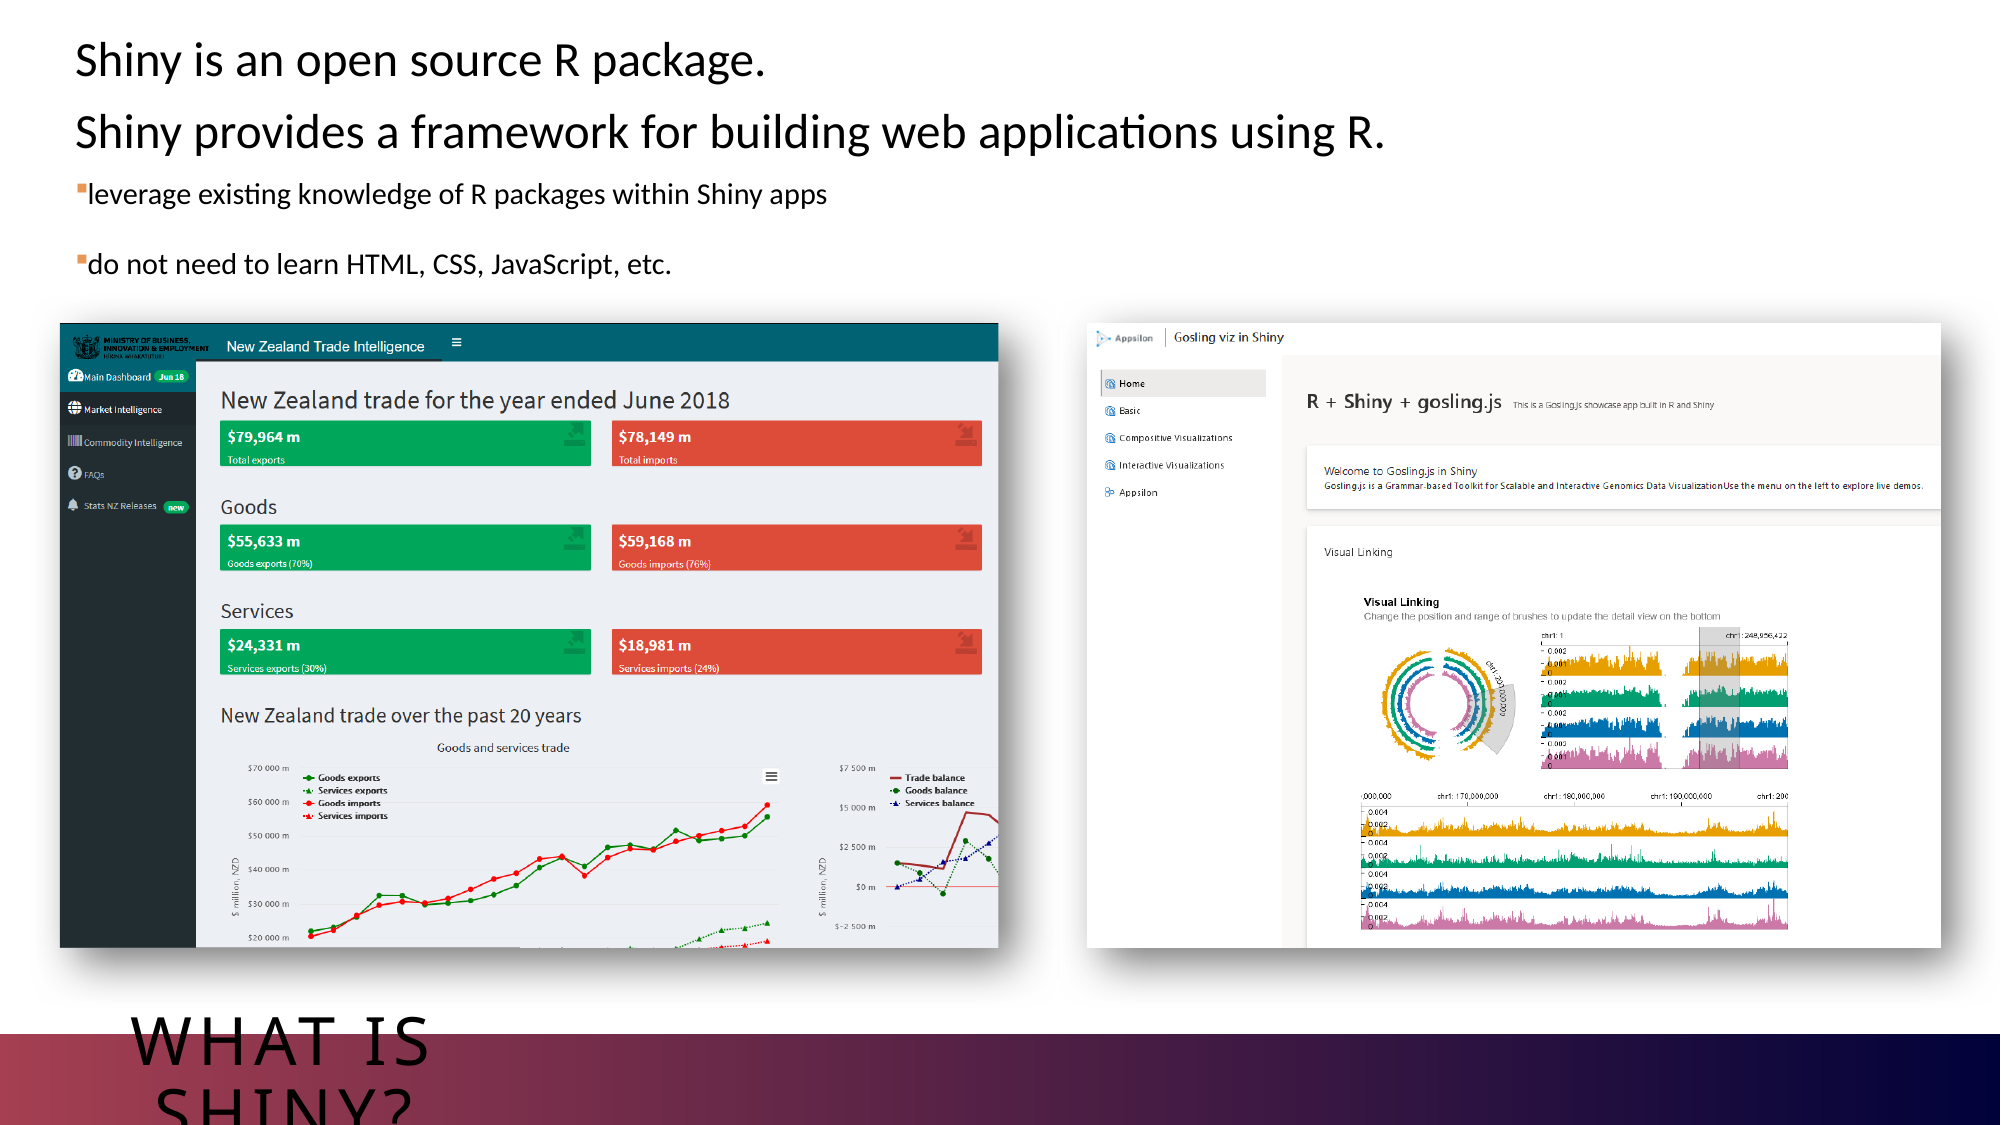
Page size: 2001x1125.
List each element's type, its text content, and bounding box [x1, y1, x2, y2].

list Shiny is an open source R package. Shiny provides a framework for building web applications using R. leverage existing knowledge of R packages within Shiny apps do not need to learn HTML, CSS, JavaScript, etc. [59, 26, 1430, 294]
title What is Shiny? [2, 1048, 565, 1111]
text_box [0, 1033, 2000, 1125]
picture [1087, 322, 1941, 948]
picture [59, 322, 999, 948]
